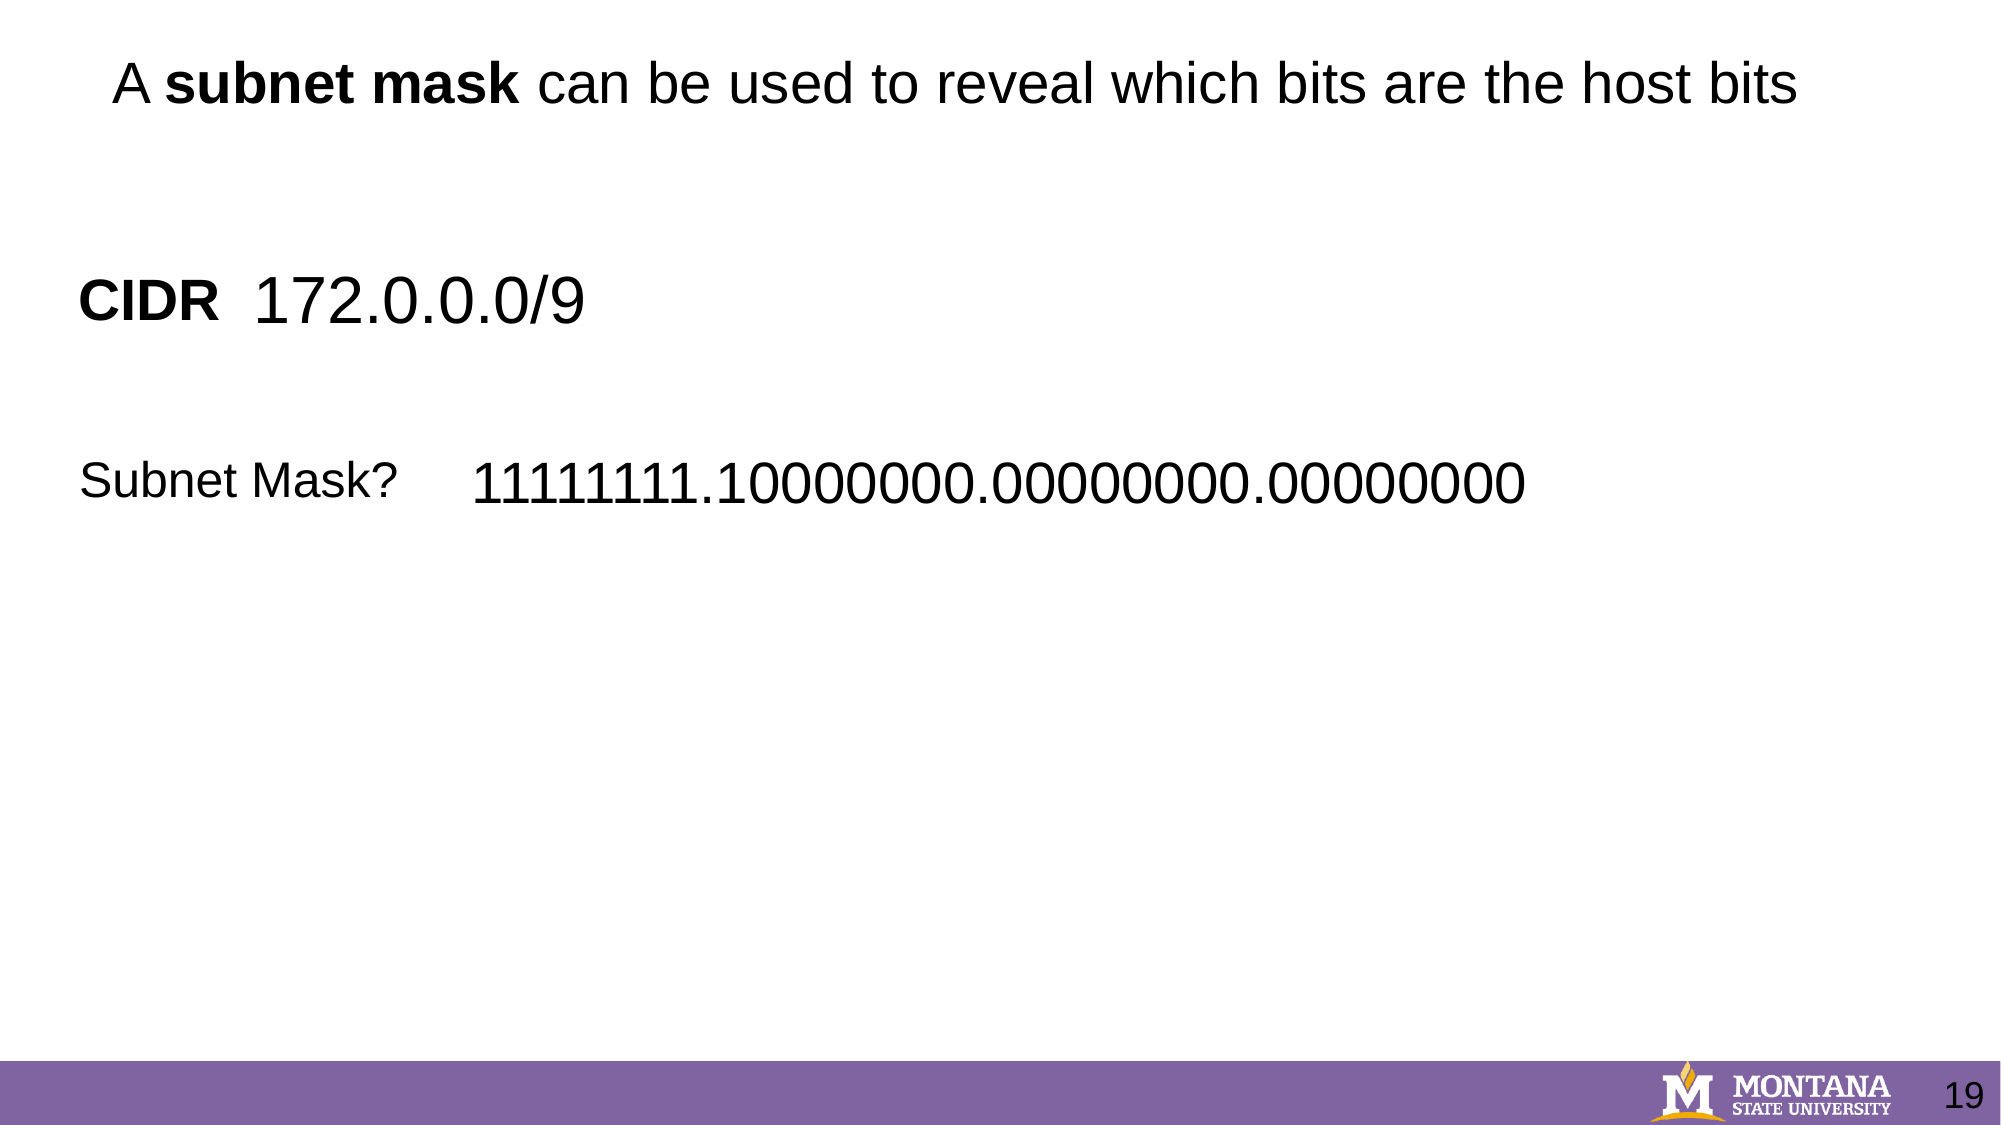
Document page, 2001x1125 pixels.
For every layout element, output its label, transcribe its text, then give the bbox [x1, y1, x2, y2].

text_box CIDR [63, 255, 236, 340]
text_box A subnet mask can be used to reveal which bits are the host bits [97, 37, 1816, 123]
slide_number 19 [1937, 1072, 1994, 1125]
text_box 172.0.0.0/9 [238, 249, 602, 345]
text_box Subnet Mask? [64, 439, 414, 515]
picture [1650, 1060, 1891, 1122]
text_box 11111111.10000000.00000000.00000000 [456, 437, 1544, 523]
